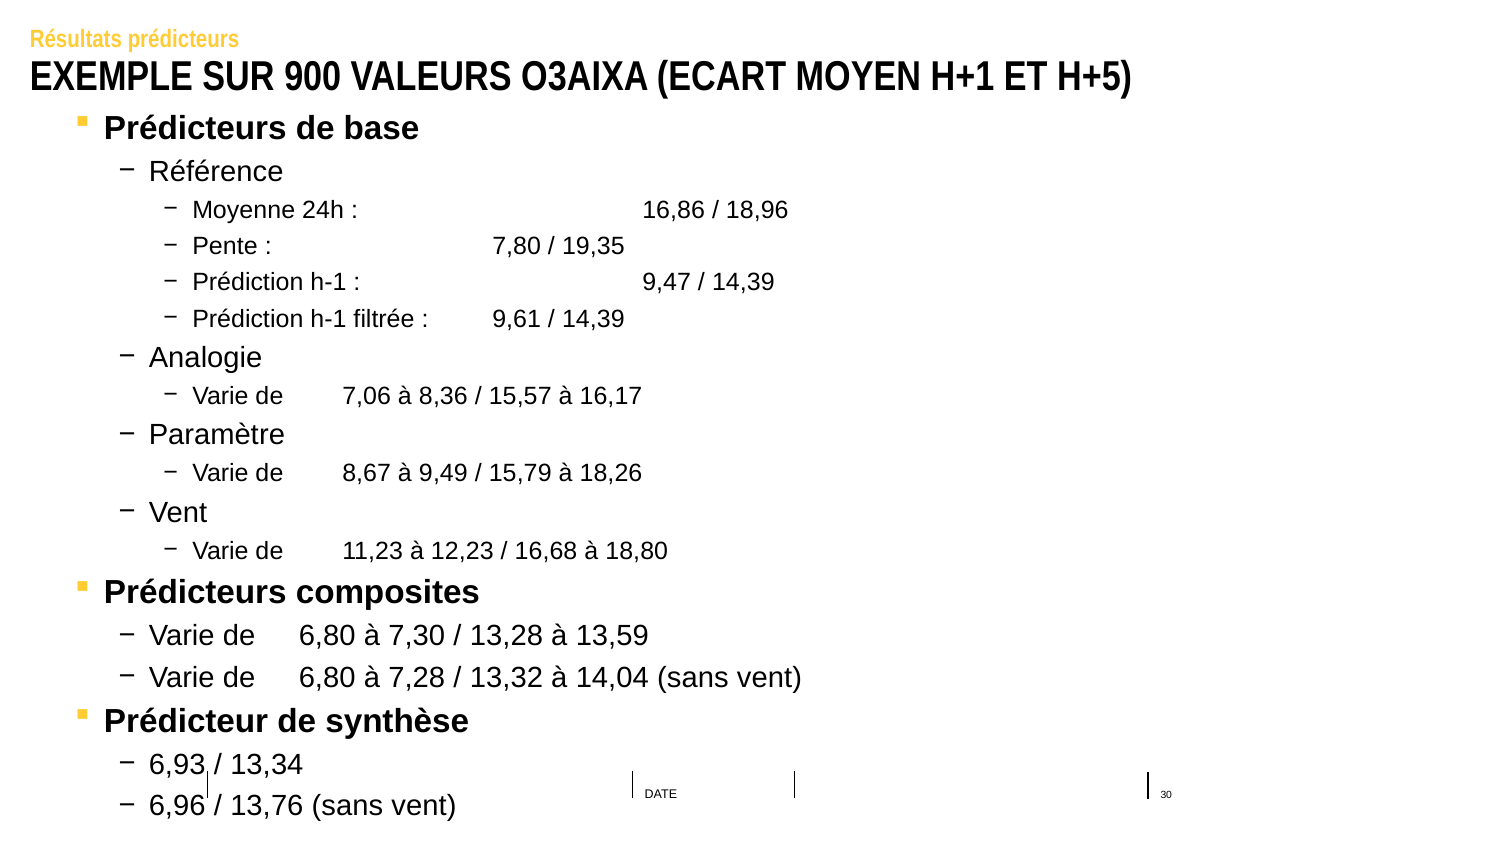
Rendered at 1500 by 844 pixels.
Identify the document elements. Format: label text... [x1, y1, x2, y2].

list Prédicteurs de base Référence Moyenne 24h : 16,86 / 18,96 Pente : 7,80 / 19,35 Prédiction h-1 : 9,47 / 14,39 Prédiction h-1 filtrée : 9,61 / 14,39 Analogie Varie de 7,06 à 8,36 / 15,57 à 16,17 Paramètre Varie de 8,67 à 9,49 / 15,79 à 18,26 Vent Varie de 11,23 à 12,23 / 16,68 à 18,80 Prédicteurs composites Varie de 6,80 à 7,30 / 13,28 à 13,59 Varie de 6,80 à 7,28 / 13,32 à 14,04 (sans vent) Prédicteur de synthèse 6,93 / 13,34 6,96 / 13,76 (sans vent) [74, 106, 925, 830]
list Résultats prédicteurs [29, 23, 1412, 48]
title Exemple sur 900 valeurs O3AIXA (Ecart moyen h+1 et h+5) [29, 48, 1412, 92]
